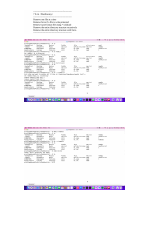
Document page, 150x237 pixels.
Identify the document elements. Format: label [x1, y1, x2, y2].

picture [24, 126, 126, 190]
picture [24, 10, 126, 35]
picture [24, 39, 126, 103]
